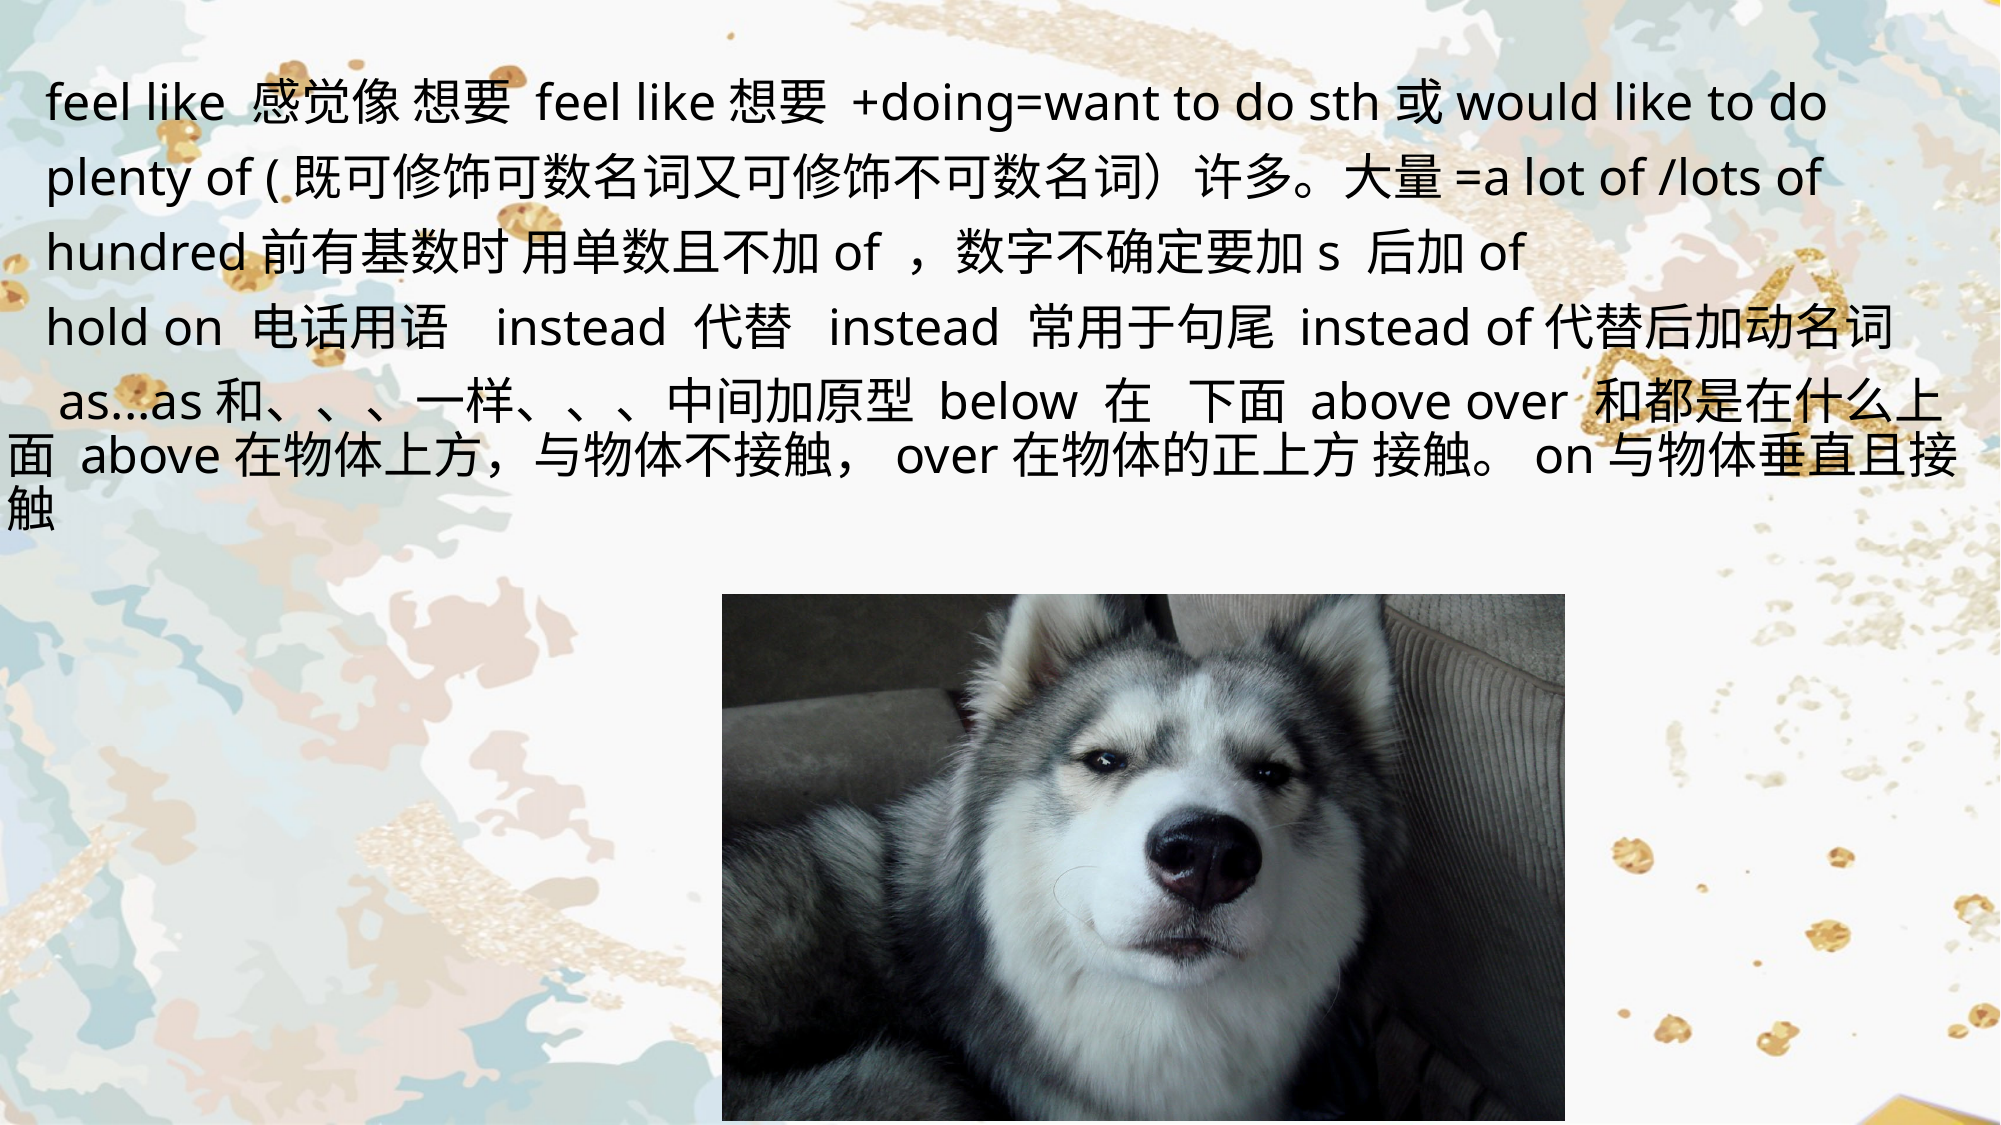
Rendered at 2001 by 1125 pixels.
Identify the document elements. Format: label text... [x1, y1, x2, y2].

subtitle feel like 感觉像 想要 feel like想要 +doing=want to do sth或would like to do plenty of (既可修饰可数名词又可修饰不可数名词）许多。大量=a lot of /lots of hundred前有基数时 用单数且不加of ，数字不确定要加s 后加of hold on 电话用语 instead 代替 instead 常用于句尾 instead of代替后加动名词 as...as和、、、一样、、、中间加原型 below 在 下面 above over 和都是在什么上面 above在物体上方，与物体不接触，over在物体的正上方 接触。on与物体垂直且接触 [0, 0, 1998, 1121]
picture [0, 0, 2001, 1125]
